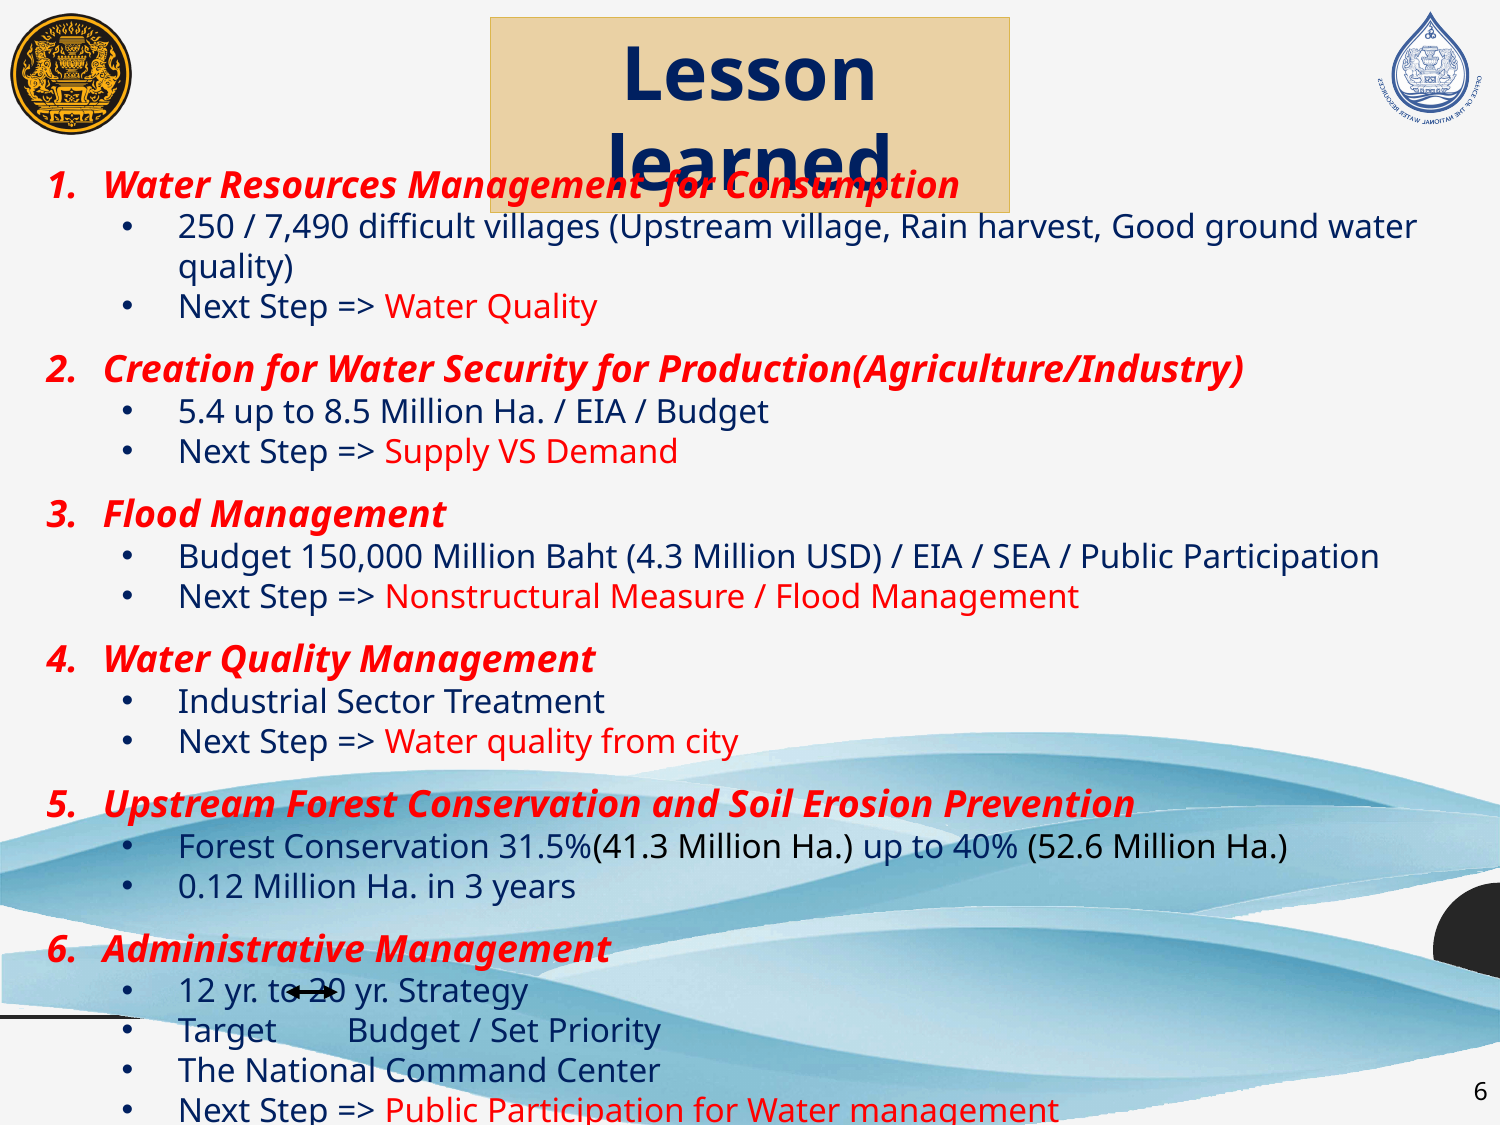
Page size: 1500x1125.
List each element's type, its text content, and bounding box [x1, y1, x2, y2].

text_box Water Resources Management for Consumption 250 / 7,490 difficult villages (Upstream village, Rain harvest, Good ground water quality) Next Step => Water Quality Creation for Water Security for Production(Agriculture/Industry) 5.4 up to 8.5 Million Ha. / EIA / Budget Next Step => Supply VS Demand Flood Management Budget 150,000 Million Baht (4.3 Million USD) / EIA / SEA / Public Participation Next Step => Nonstructural Measure / Flood Management Water Quality Management Industrial Sector Treatment Next Step => Water quality from city Upstream Forest Conservation and Soil Erosion Prevention Forest Conservation 31.5%(41.3 Million Ha.) up to 40% (52.6 Million Ha.) 0.12 Million Ha. in 3 years Administrative Management 12 yr. to 20 yr. Strategy Target Budget / Set Priority The National Command Center Next Step => Public Participation for Water management [31, 153, 1500, 613]
picture [0, 574, 1500, 1125]
text_box Lesson learned [490, 17, 1010, 153]
picture [1357, 0, 1500, 144]
picture [10, 13, 132, 135]
